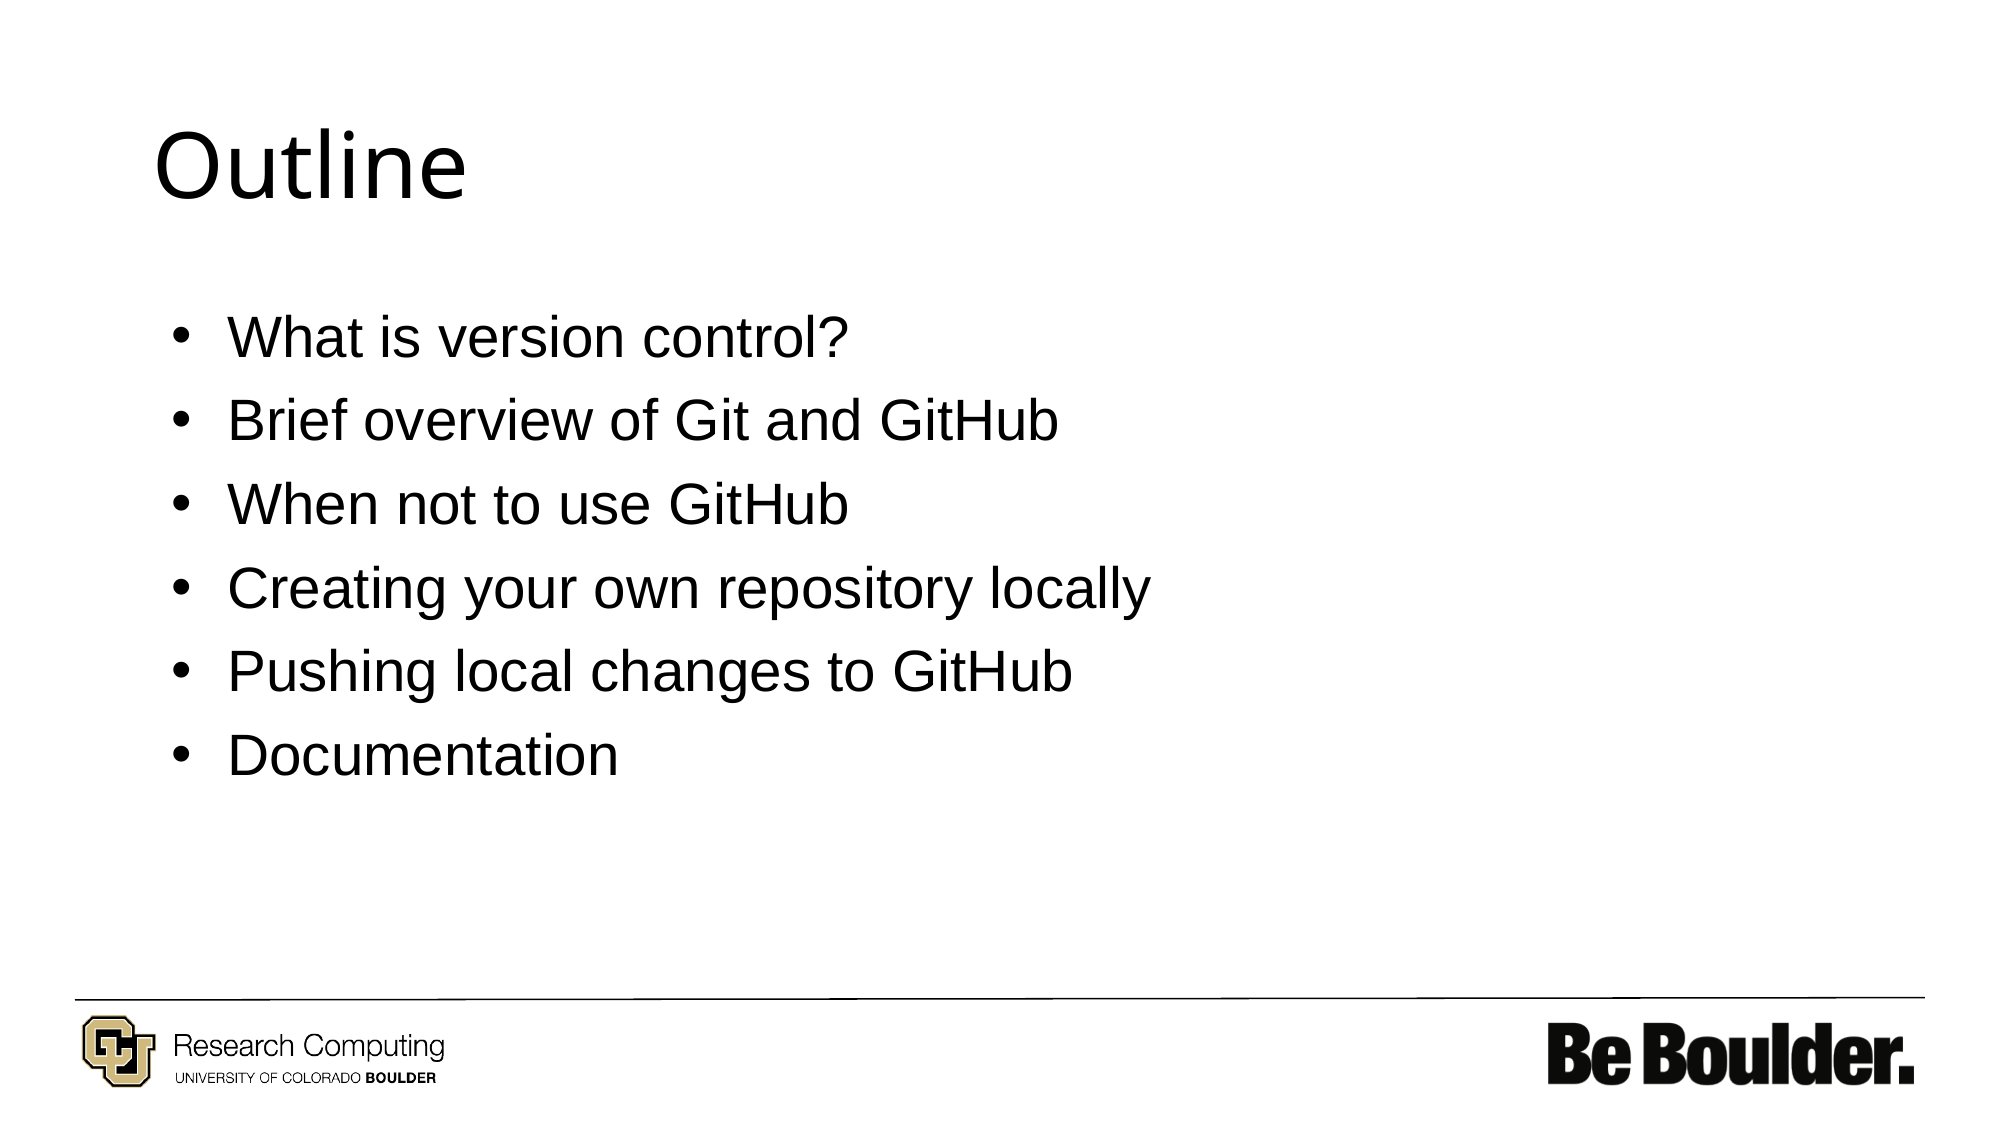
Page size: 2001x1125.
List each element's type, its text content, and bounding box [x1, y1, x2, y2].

picture [81, 1015, 444, 1088]
list What is version control? Brief overview of Git and GitHub When not to use GitHub Creating your own repository locally Pushing local changes to GitHub Documentation [137, 299, 1863, 983]
title Outline [137, 59, 1863, 278]
picture [1524, 1015, 1938, 1088]
